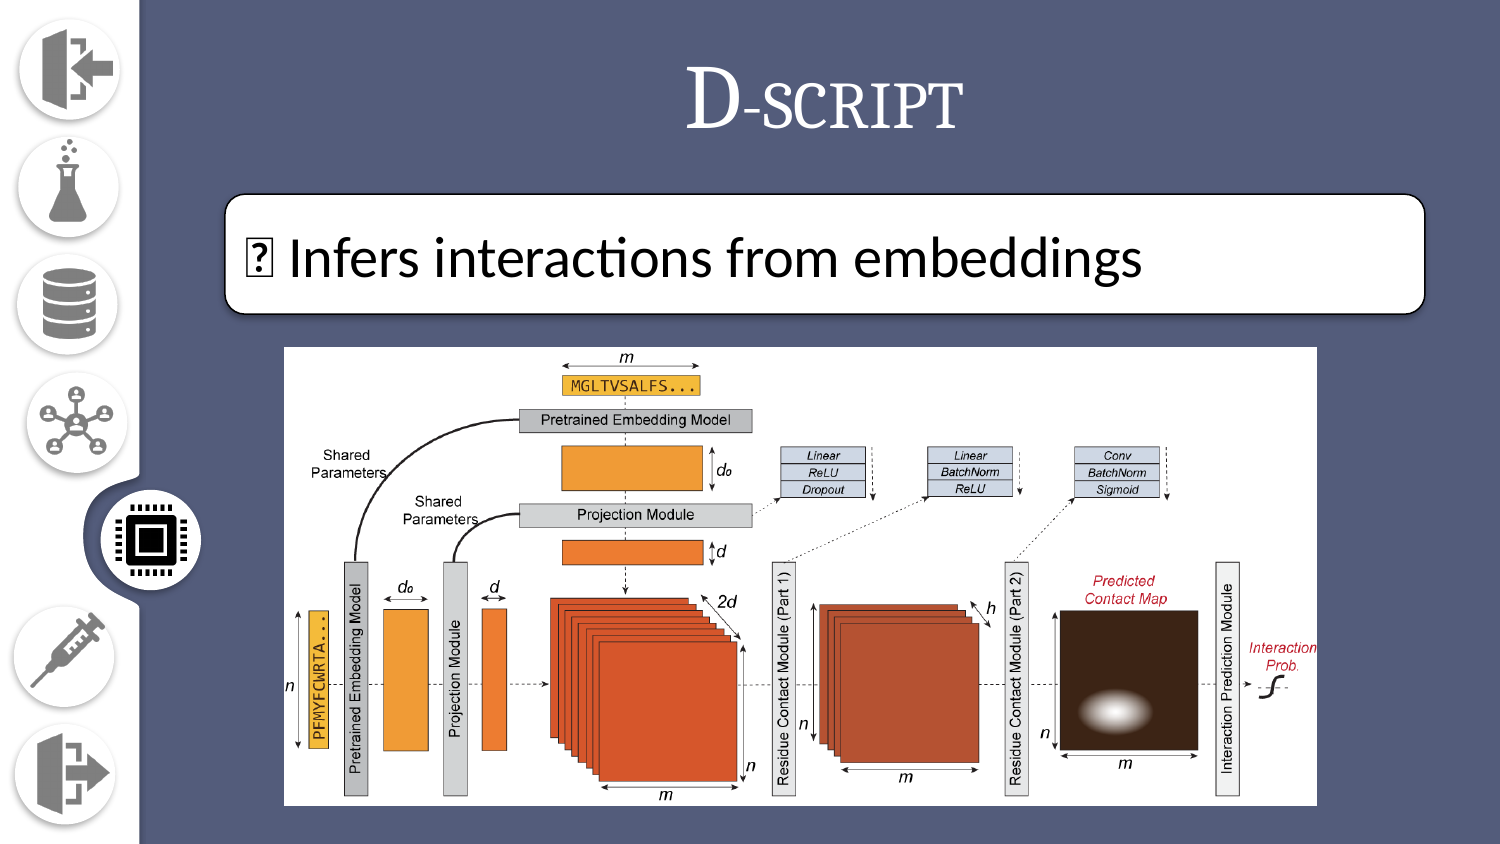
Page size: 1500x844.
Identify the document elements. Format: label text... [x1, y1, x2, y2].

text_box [13, 605, 115, 708]
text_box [16, 253, 118, 355]
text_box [19, 18, 122, 120]
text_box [26, 372, 128, 474]
text_box D-SCRIPT [669, 29, 981, 155]
picture [284, 347, 1317, 806]
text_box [17, 135, 119, 238]
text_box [100, 489, 202, 591]
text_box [14, 723, 118, 825]
text_box 📜 Infers interactions from embeddings [224, 193, 1426, 315]
text_box [0, 0, 141, 844]
